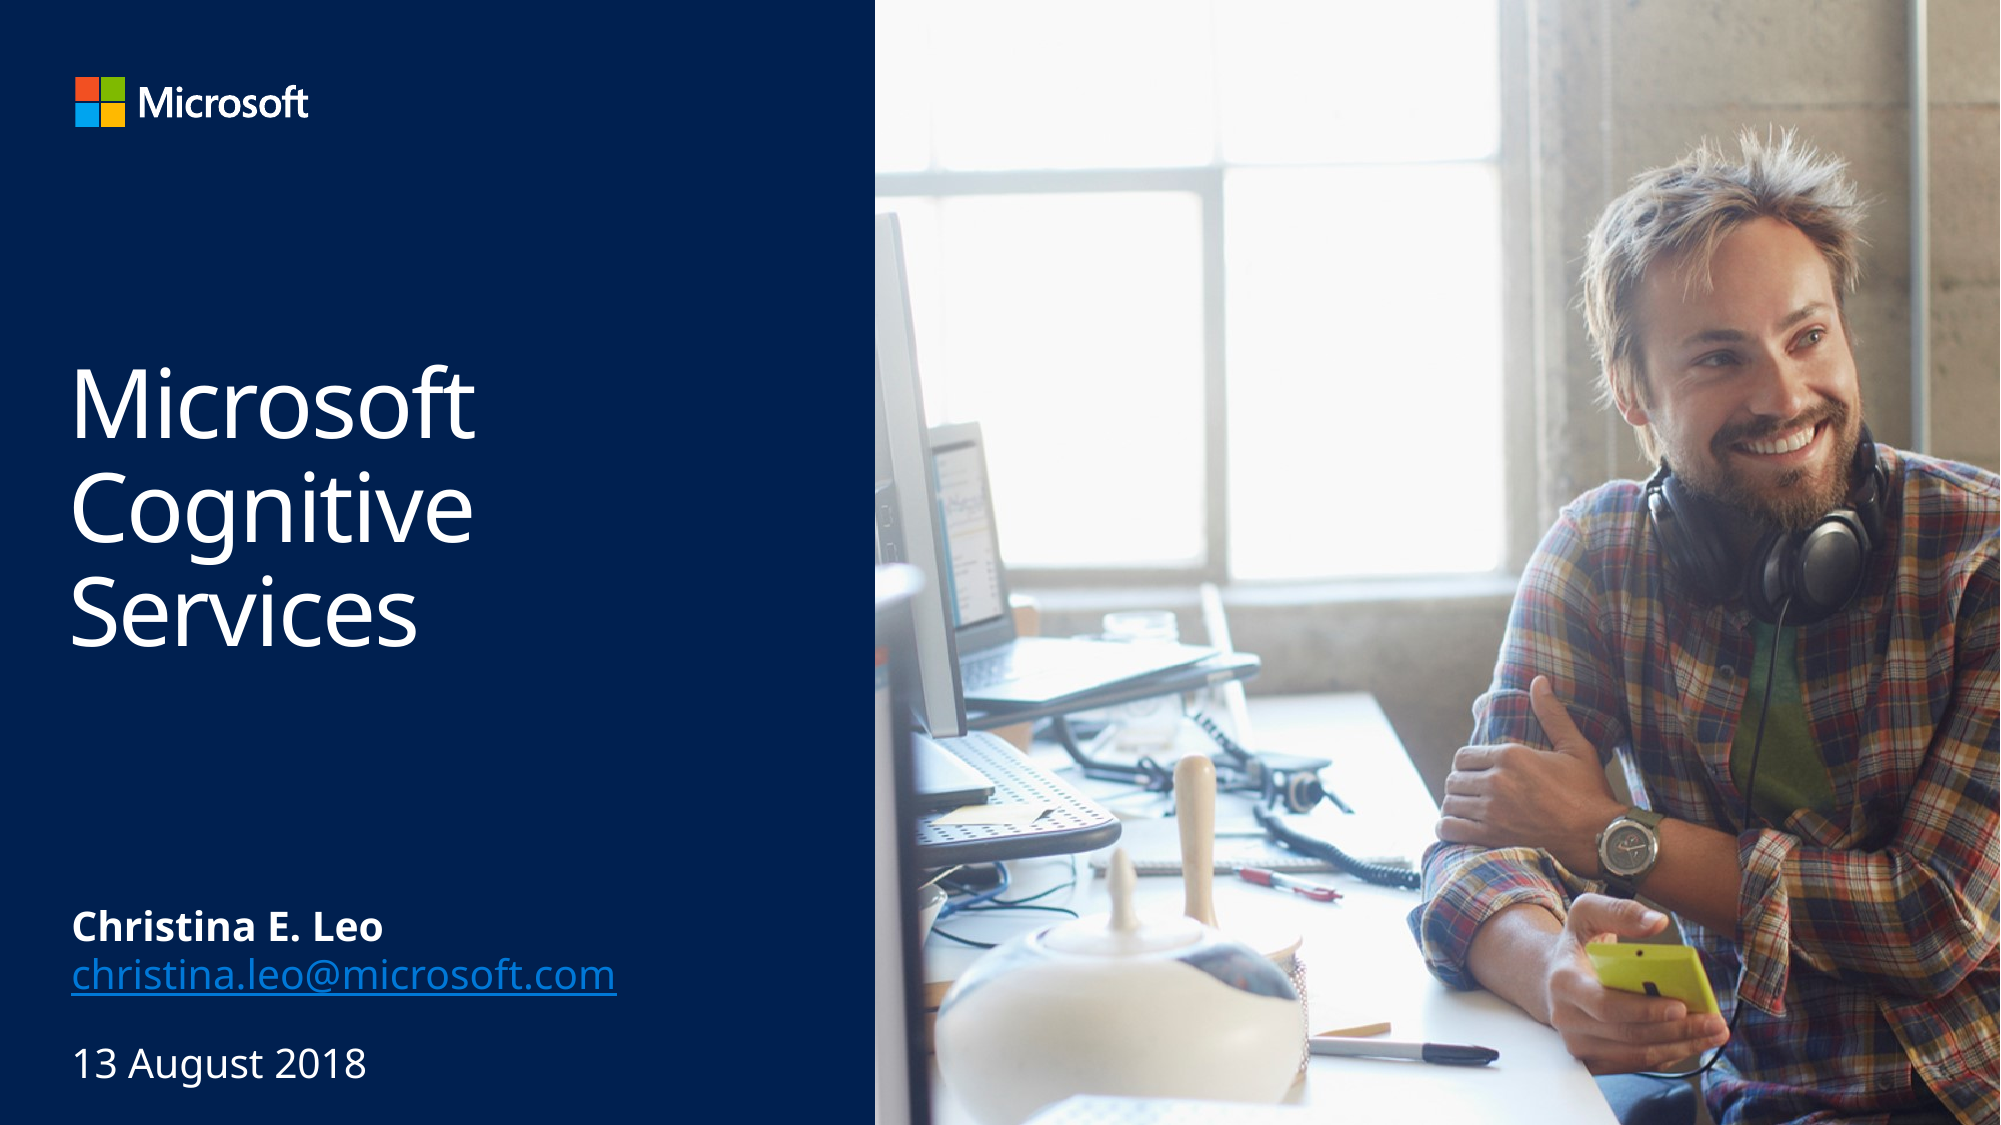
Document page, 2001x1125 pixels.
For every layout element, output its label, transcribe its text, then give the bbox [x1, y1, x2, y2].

picture [875, 0, 2000, 1125]
list Christina E. Leo christina.leo@microsoft.com 13 August 2018 [44, 887, 839, 1094]
title Microsoft Cognitive Services [44, 340, 839, 637]
